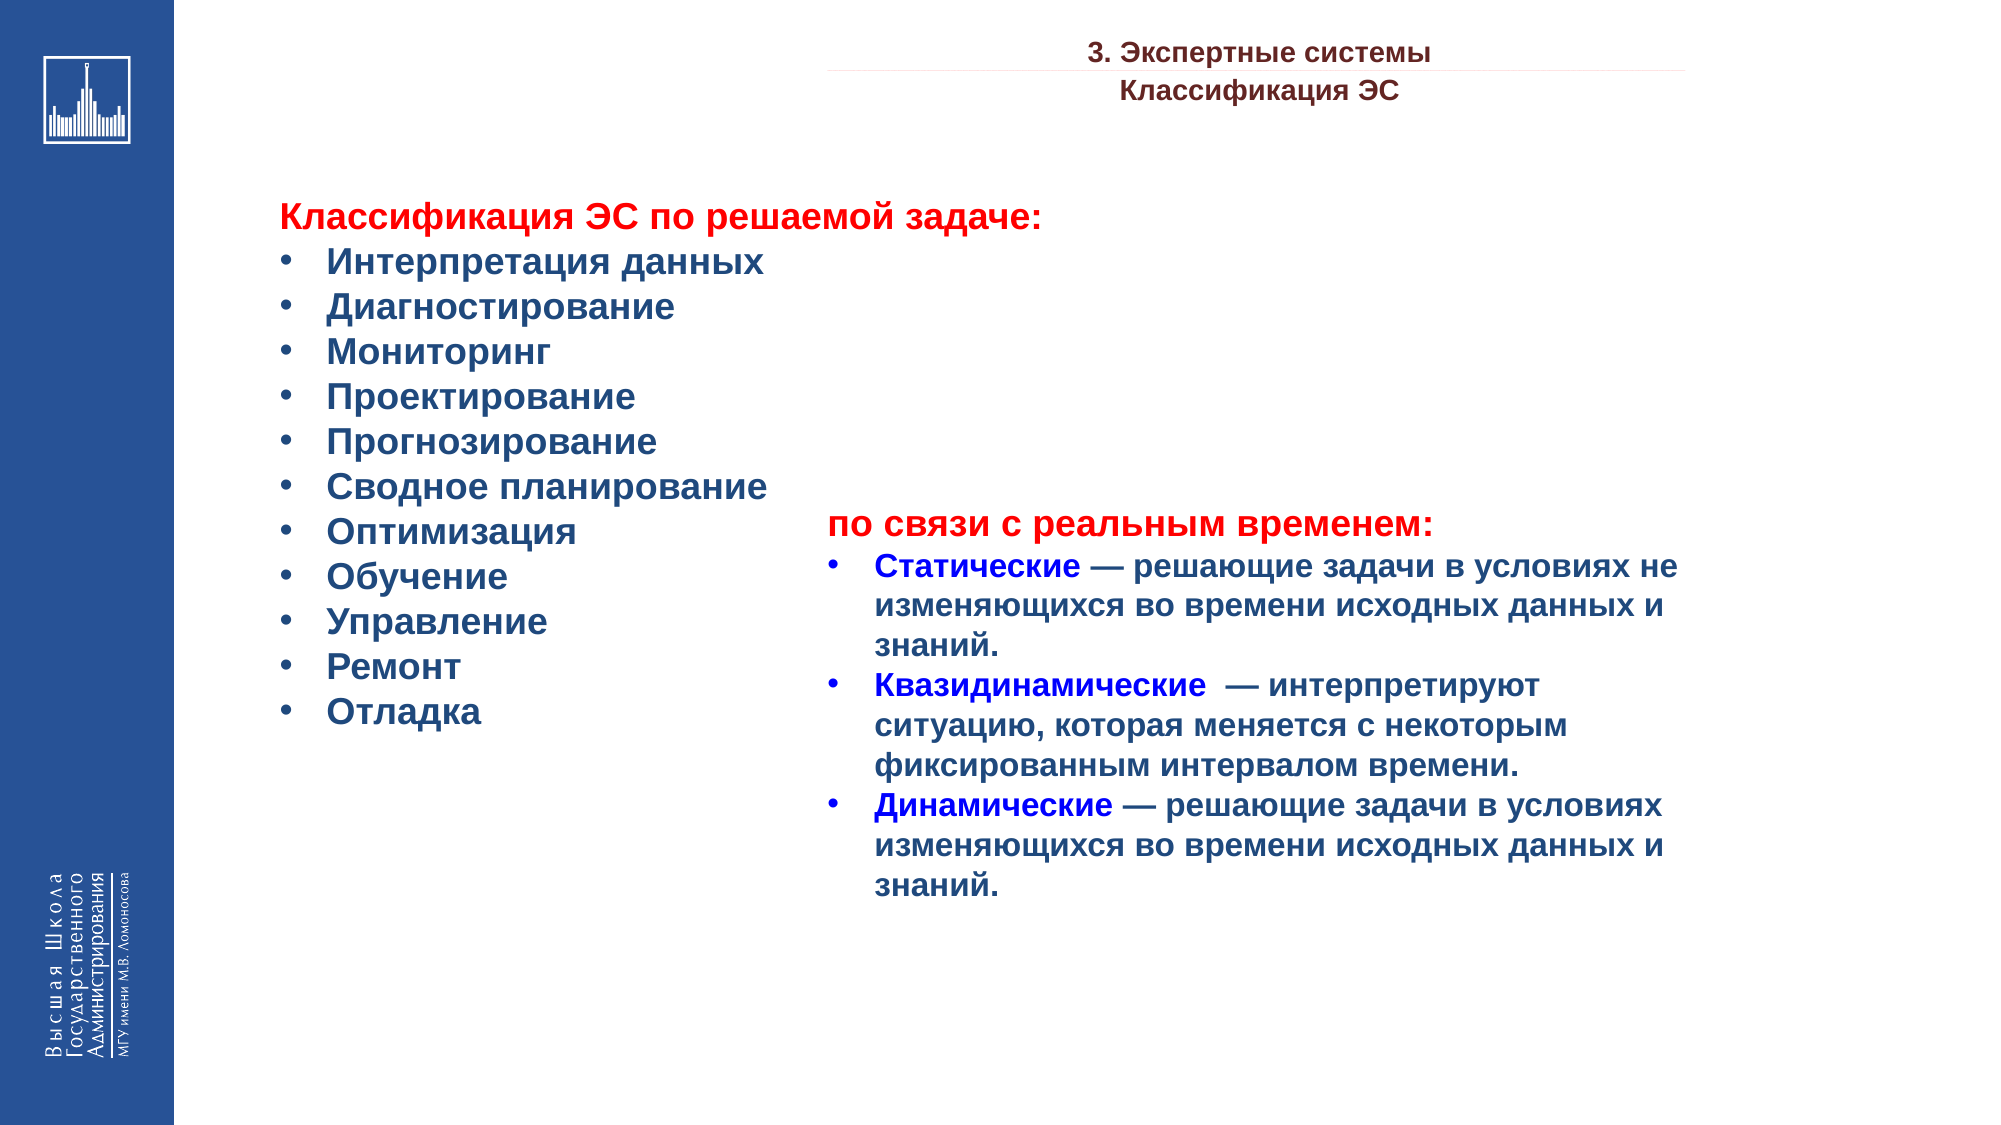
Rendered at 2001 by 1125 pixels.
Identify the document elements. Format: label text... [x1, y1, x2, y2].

text_box по связи с реальным временем: Статические — решающие задачи в условиях не изменяющихся во времени исходных данных и знаний. Квазидинамические — интерпретируют ситуацию, которая меняется с некоторым фиксированным интервалом времени. Динамические — решающие задачи в условиях изменяющихся во времени исходных данных и знаний. [812, 491, 1697, 972]
picture [43, 56, 131, 144]
text_box Классификация ЭС по решаемой задаче: Интерпретация данных Диагностирование Мониторинг Проектирование Прогнозирование Сводное планирование Оптимизация Обучение Управление Ремонт Отладка [264, 184, 1697, 976]
text_box 3. Экспертные системы _________________________________________________________________________________________________________________________________________________________________________________________________________________________________________________________________________________________________________________________________________________________________________________________________________________________________________________________________________________________________________________________________________________________________________________________________________________________________________________________________________________________________________________________________________________________________________________________________________________________________________________________________________________________________ Классификация ЭС [787, 14, 1733, 126]
